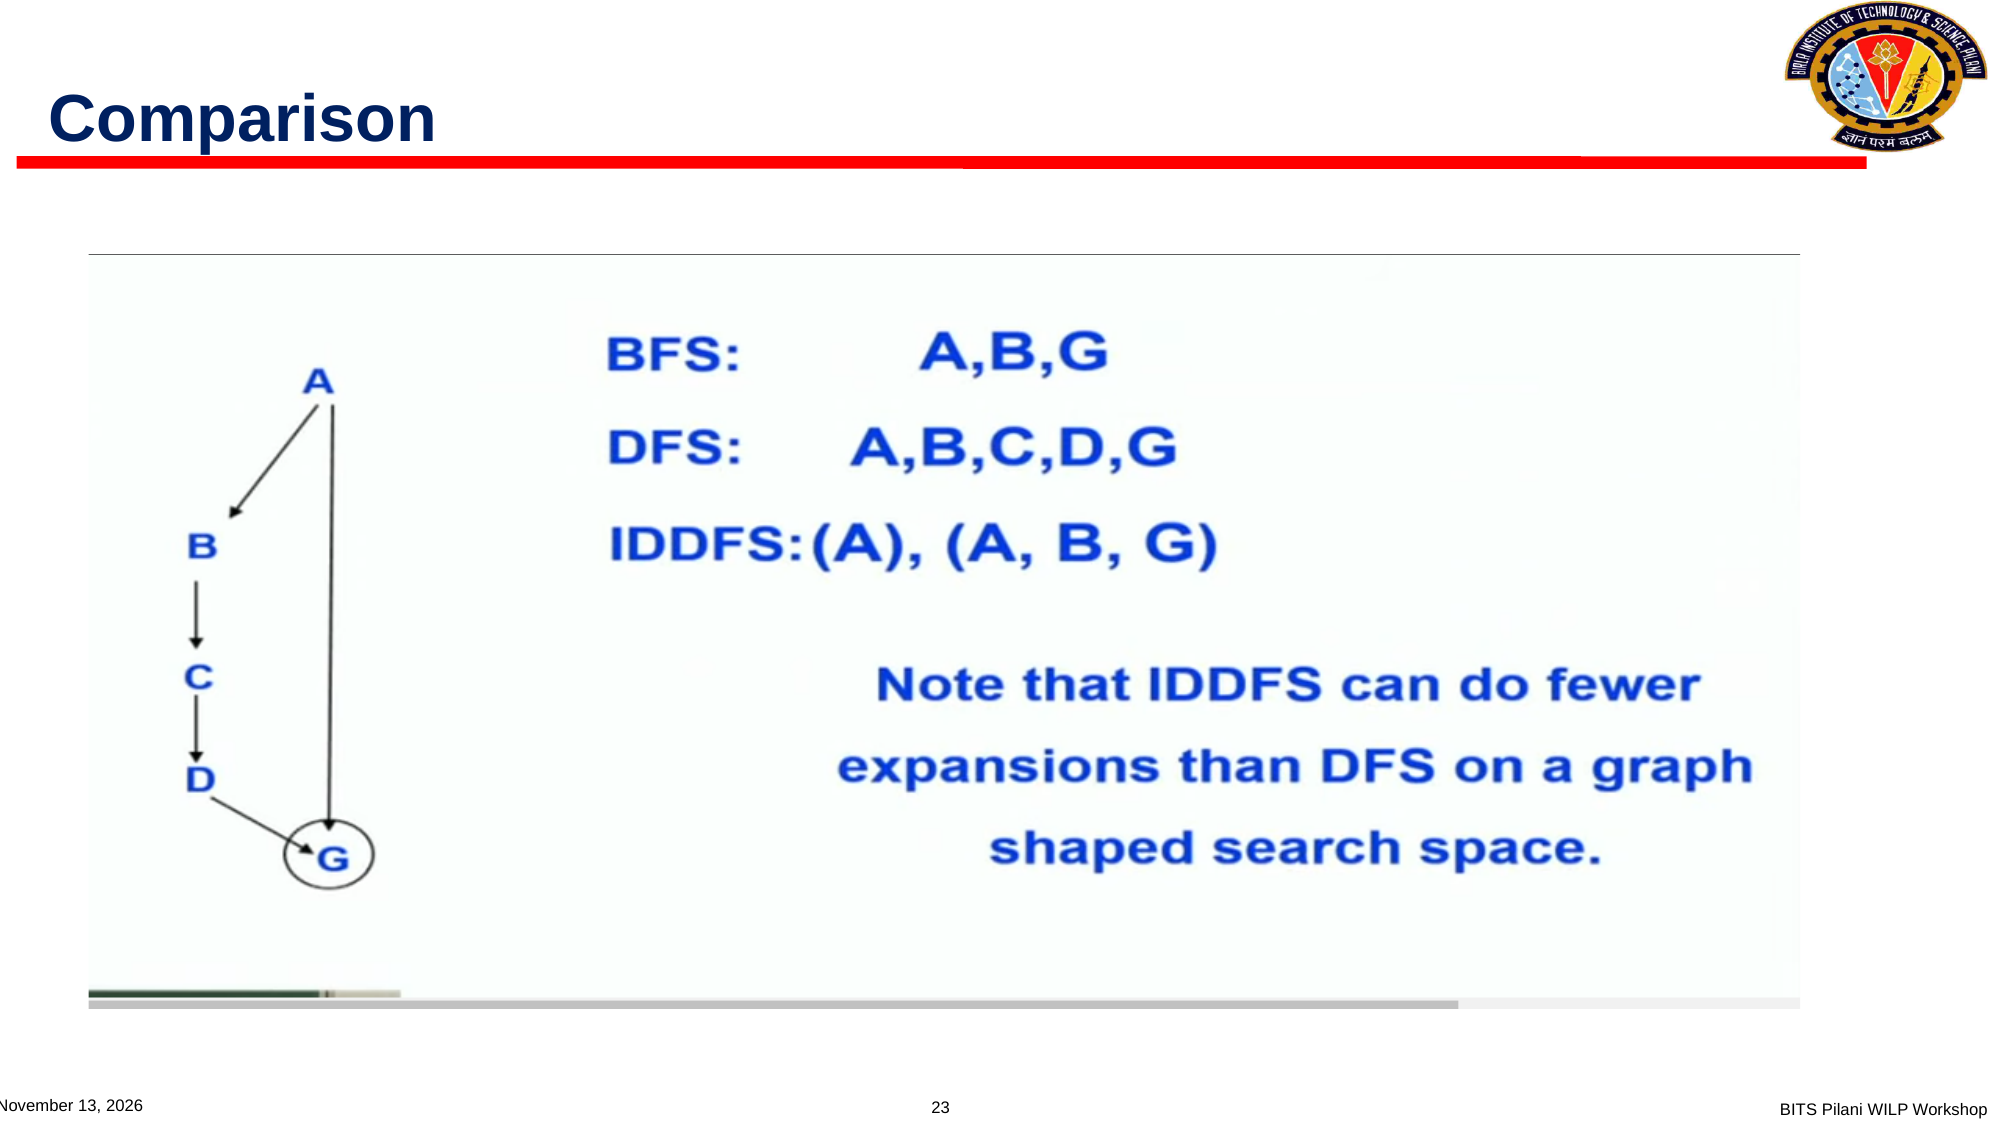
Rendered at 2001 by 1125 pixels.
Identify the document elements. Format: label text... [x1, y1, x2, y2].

picture [1783, 0, 1988, 153]
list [88, 253, 1801, 1009]
title Comparison [33, 24, 1462, 163]
